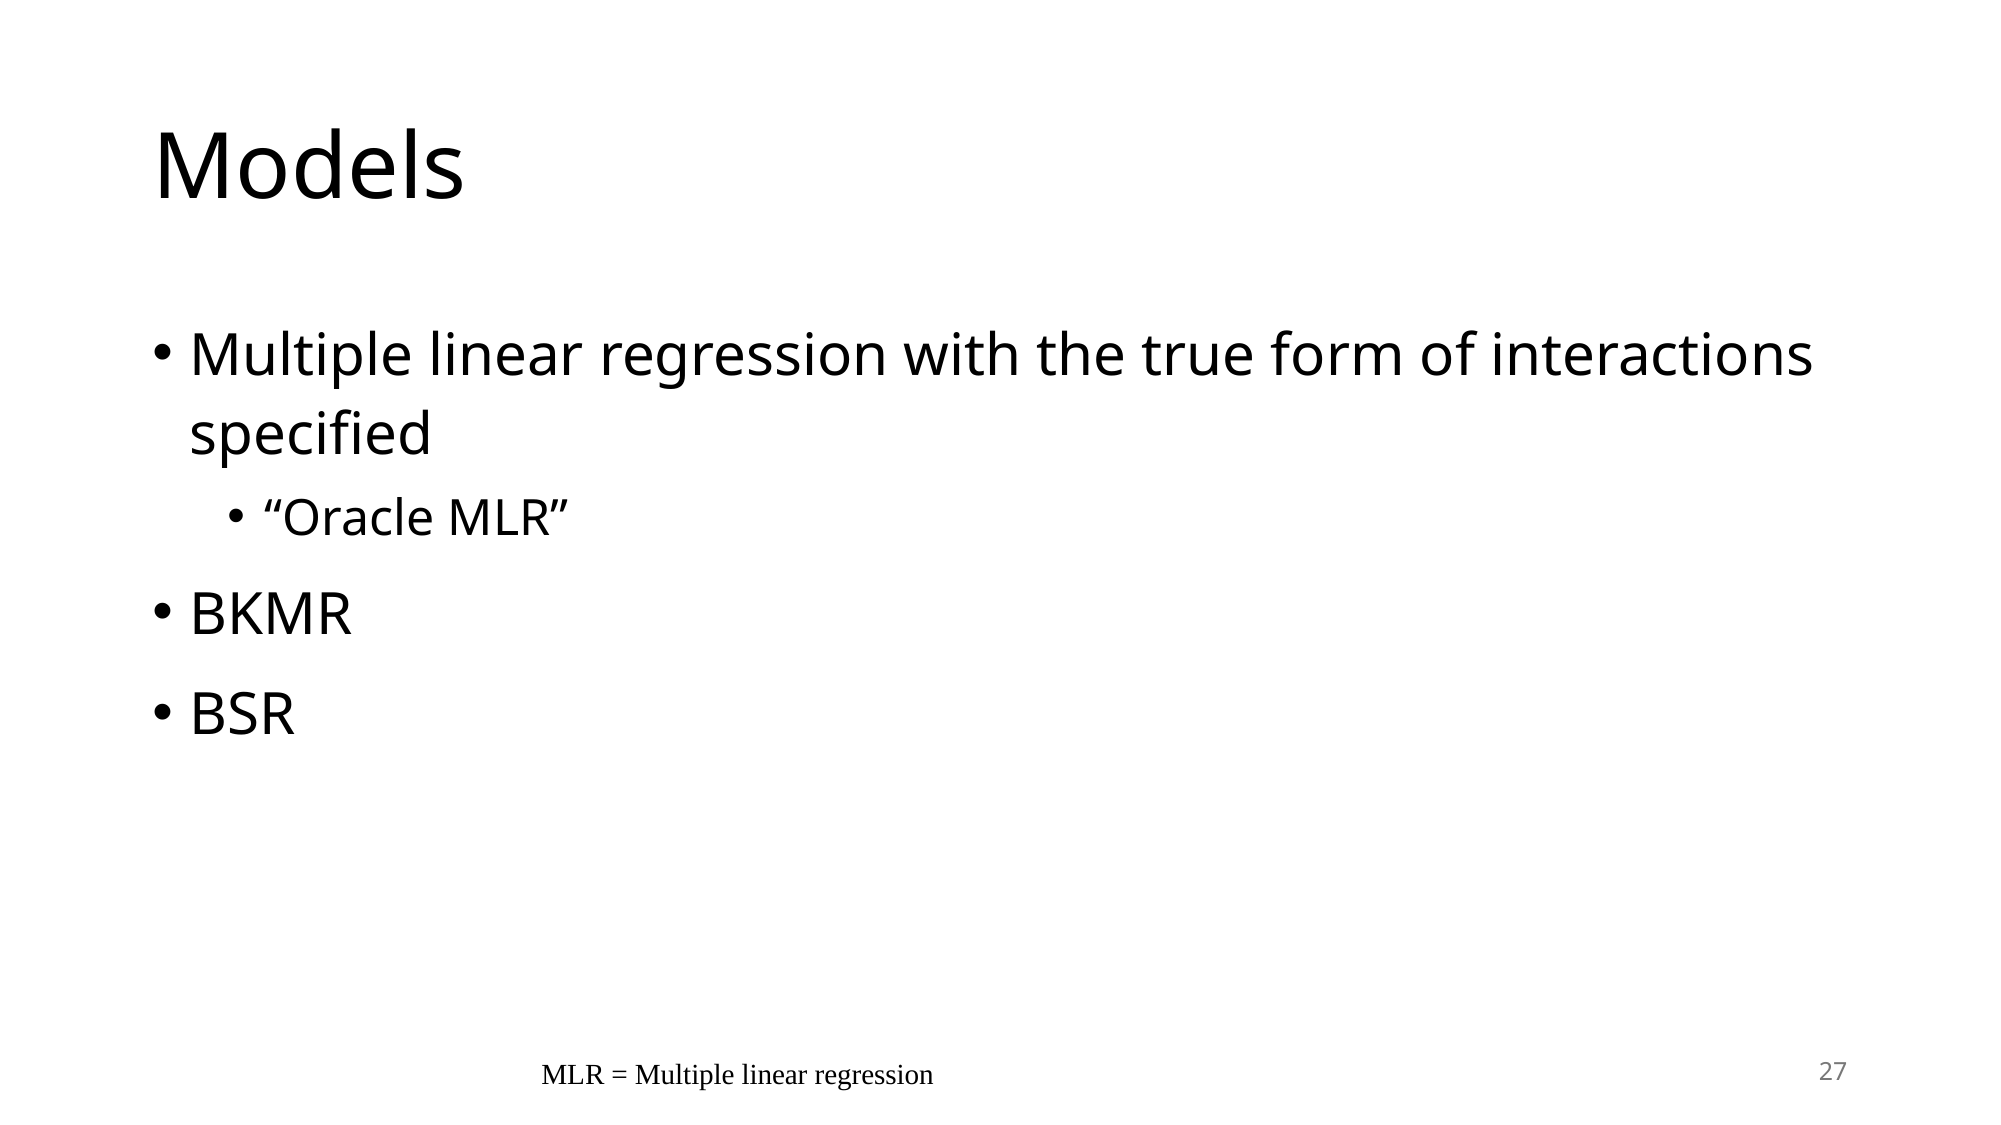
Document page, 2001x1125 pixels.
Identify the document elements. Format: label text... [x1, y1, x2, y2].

title Models [137, 59, 1863, 278]
footer MLR = Multiple linear regression [137, 1042, 1338, 1103]
list Multiple linear regression with the true form of interactions specified “Oracle MLR” BKMR BSR [137, 299, 1863, 1014]
slide_number 27 [1412, 1042, 1863, 1103]
